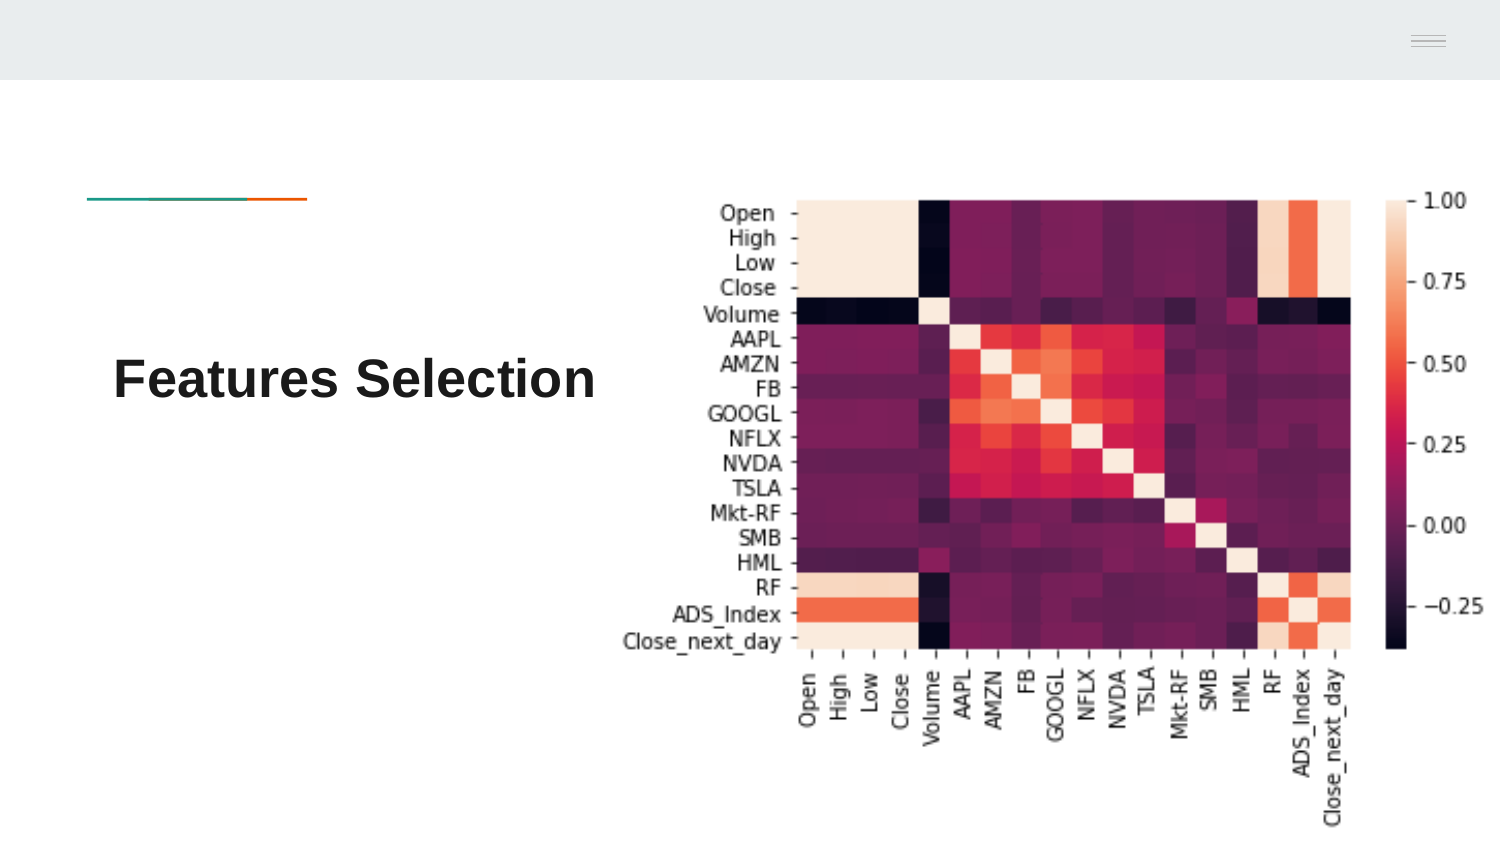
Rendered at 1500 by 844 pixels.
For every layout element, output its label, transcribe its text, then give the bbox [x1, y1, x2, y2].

title Features Selection [98, 328, 602, 434]
picture [607, 178, 1500, 841]
